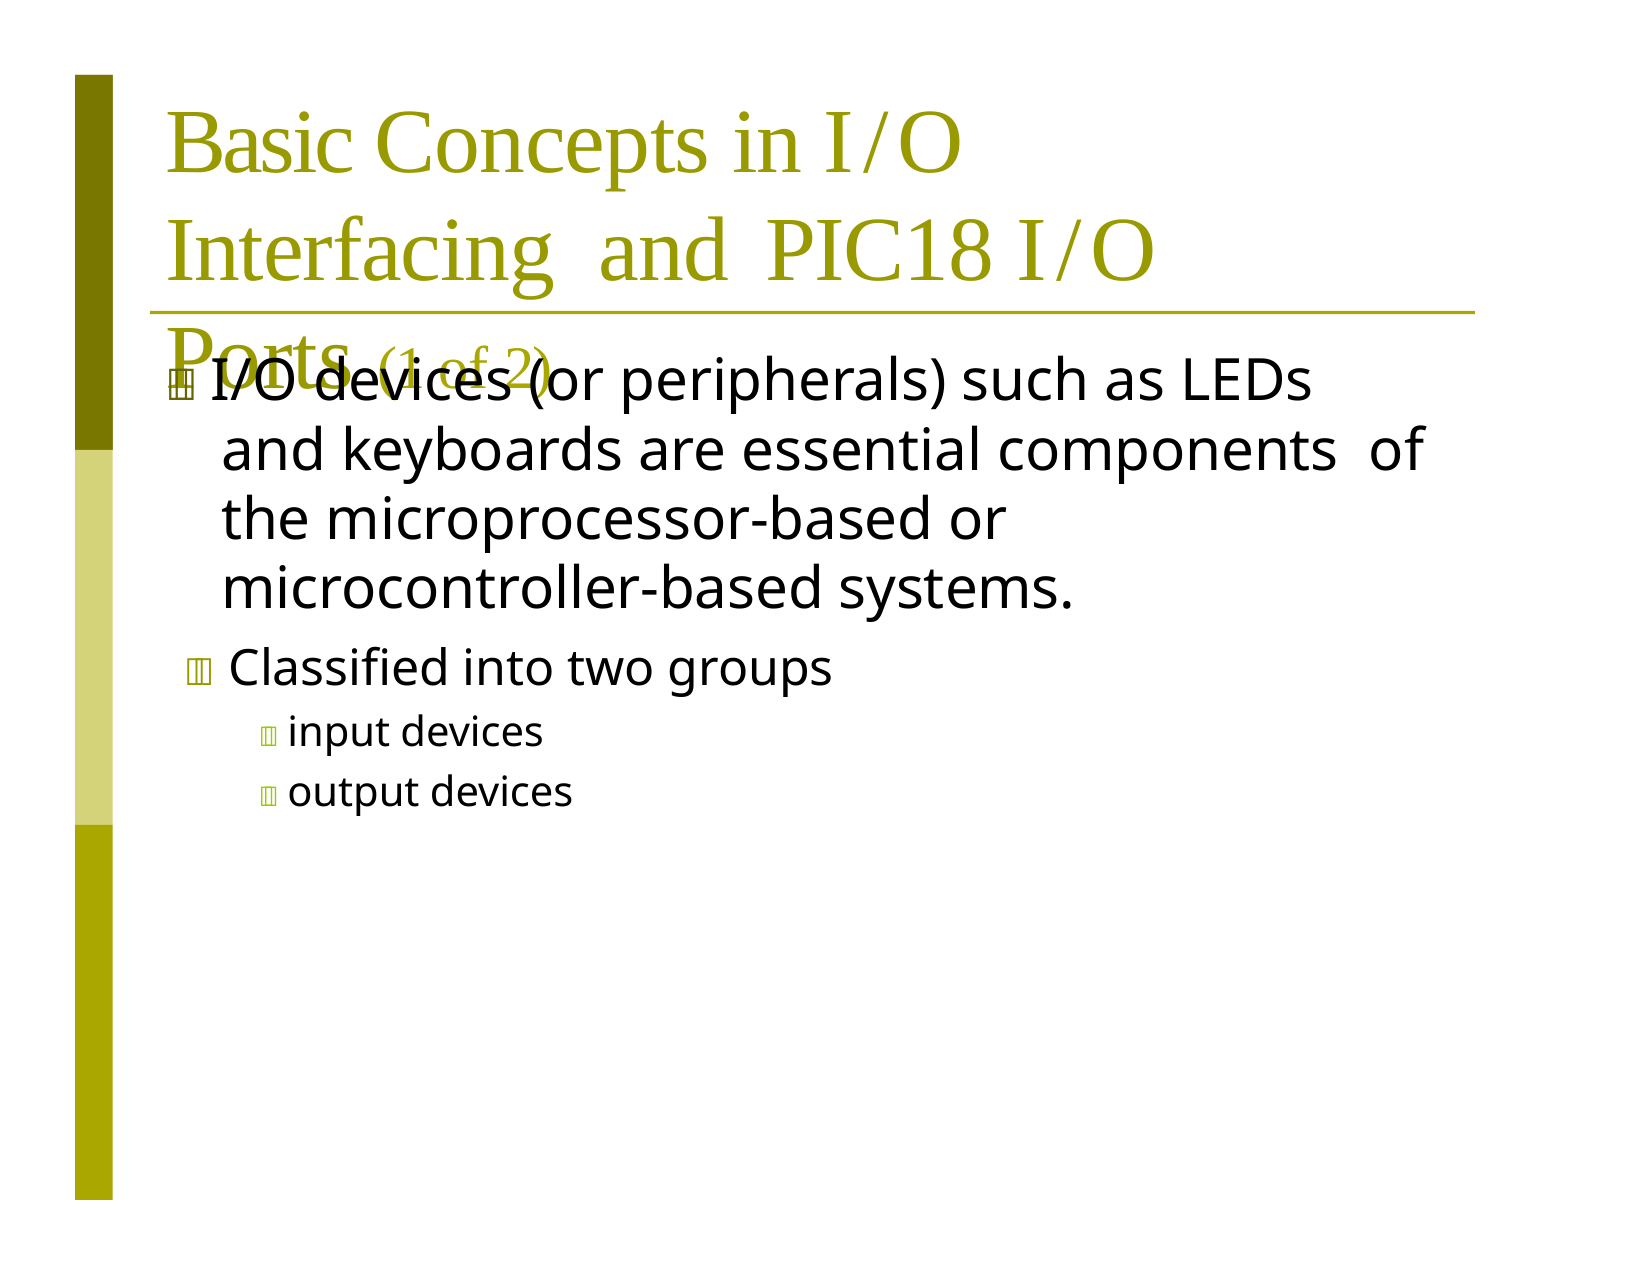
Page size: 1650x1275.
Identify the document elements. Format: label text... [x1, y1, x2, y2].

text_box [75, 449, 113, 824]
text_box [75, 824, 113, 1200]
text_box  I/O devices (or peripherals) such as LEDs and keyboards are essential components of the microprocessor-based or microcontroller-based systems.  Classified into two groups  input devices  output devices [162, 342, 1445, 815]
title Basic Concepts in I/O Interfacing and PIC18 I/O Ports (1 of 2) [162, 75, 1387, 342]
